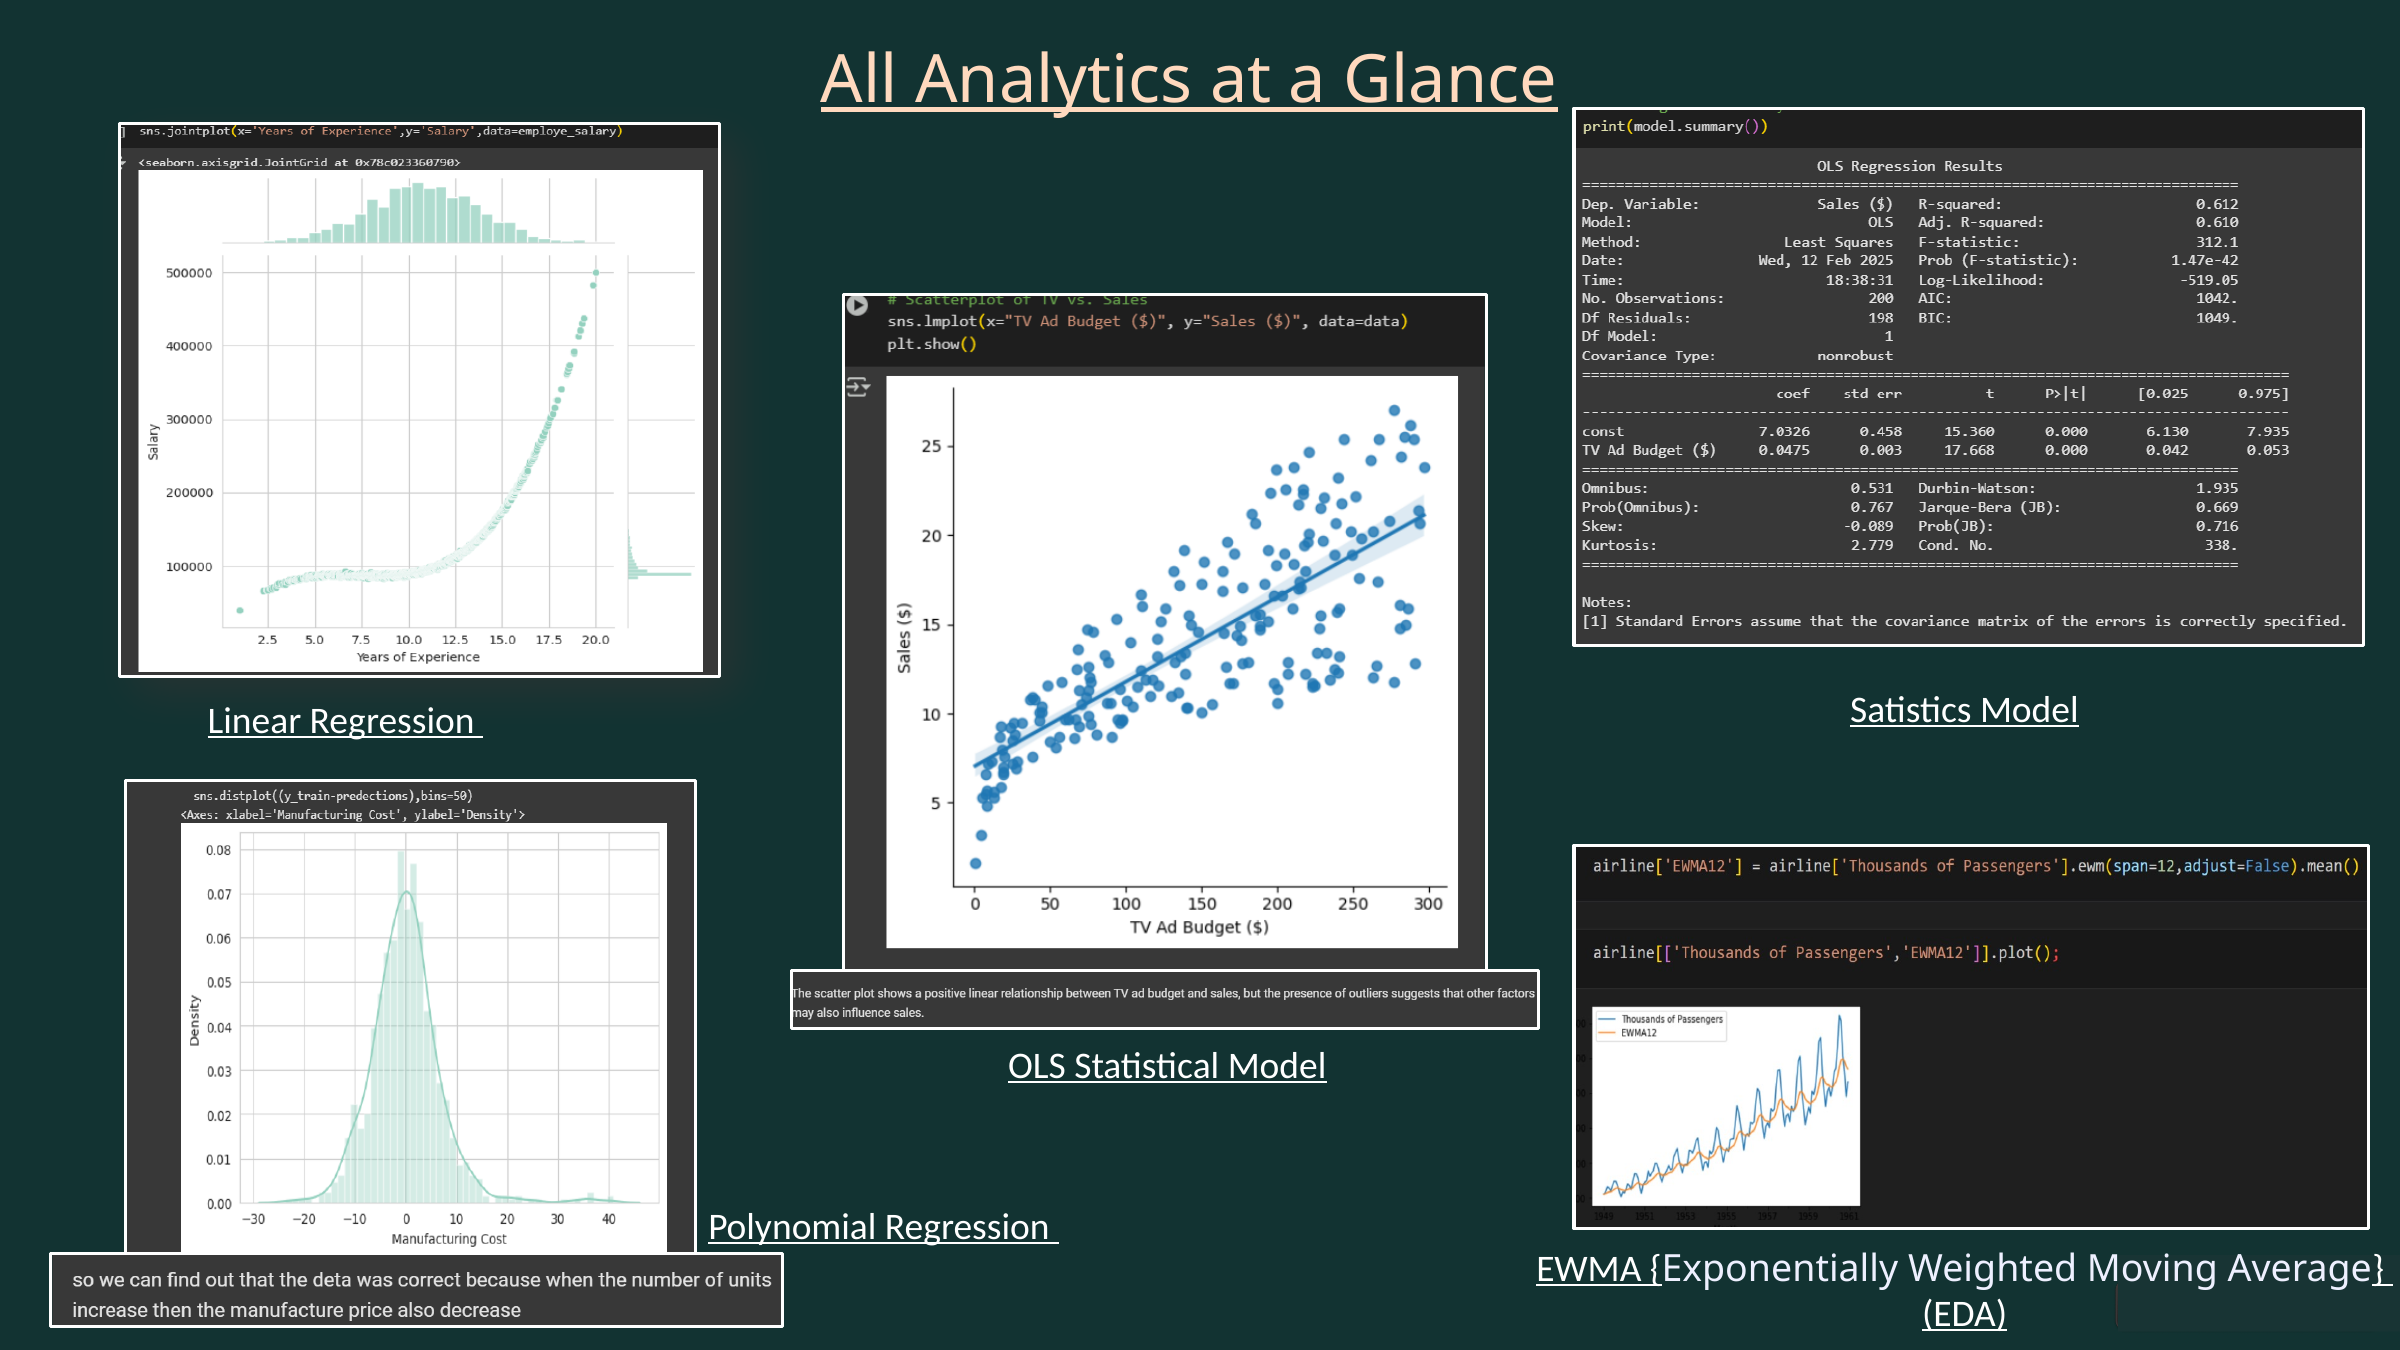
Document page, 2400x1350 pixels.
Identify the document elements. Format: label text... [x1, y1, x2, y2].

picture [1575, 109, 2362, 644]
text_box OLS Statistical Model [993, 1034, 1538, 1094]
text_box EWMA {Exponentially Weighted Moving Average} (EDA) [1468, 1223, 2400, 1350]
text_box Satistics Model [1590, 652, 2339, 774]
text_box Linear Regression [0, 652, 720, 784]
picture [51, 781, 782, 1326]
text_box Polynomial Regression [699, 1159, 1258, 1291]
picture [792, 295, 1538, 1027]
text_box All Analytics at a Glance [168, 12, 2211, 117]
picture [120, 124, 718, 676]
picture [1575, 846, 2368, 1228]
